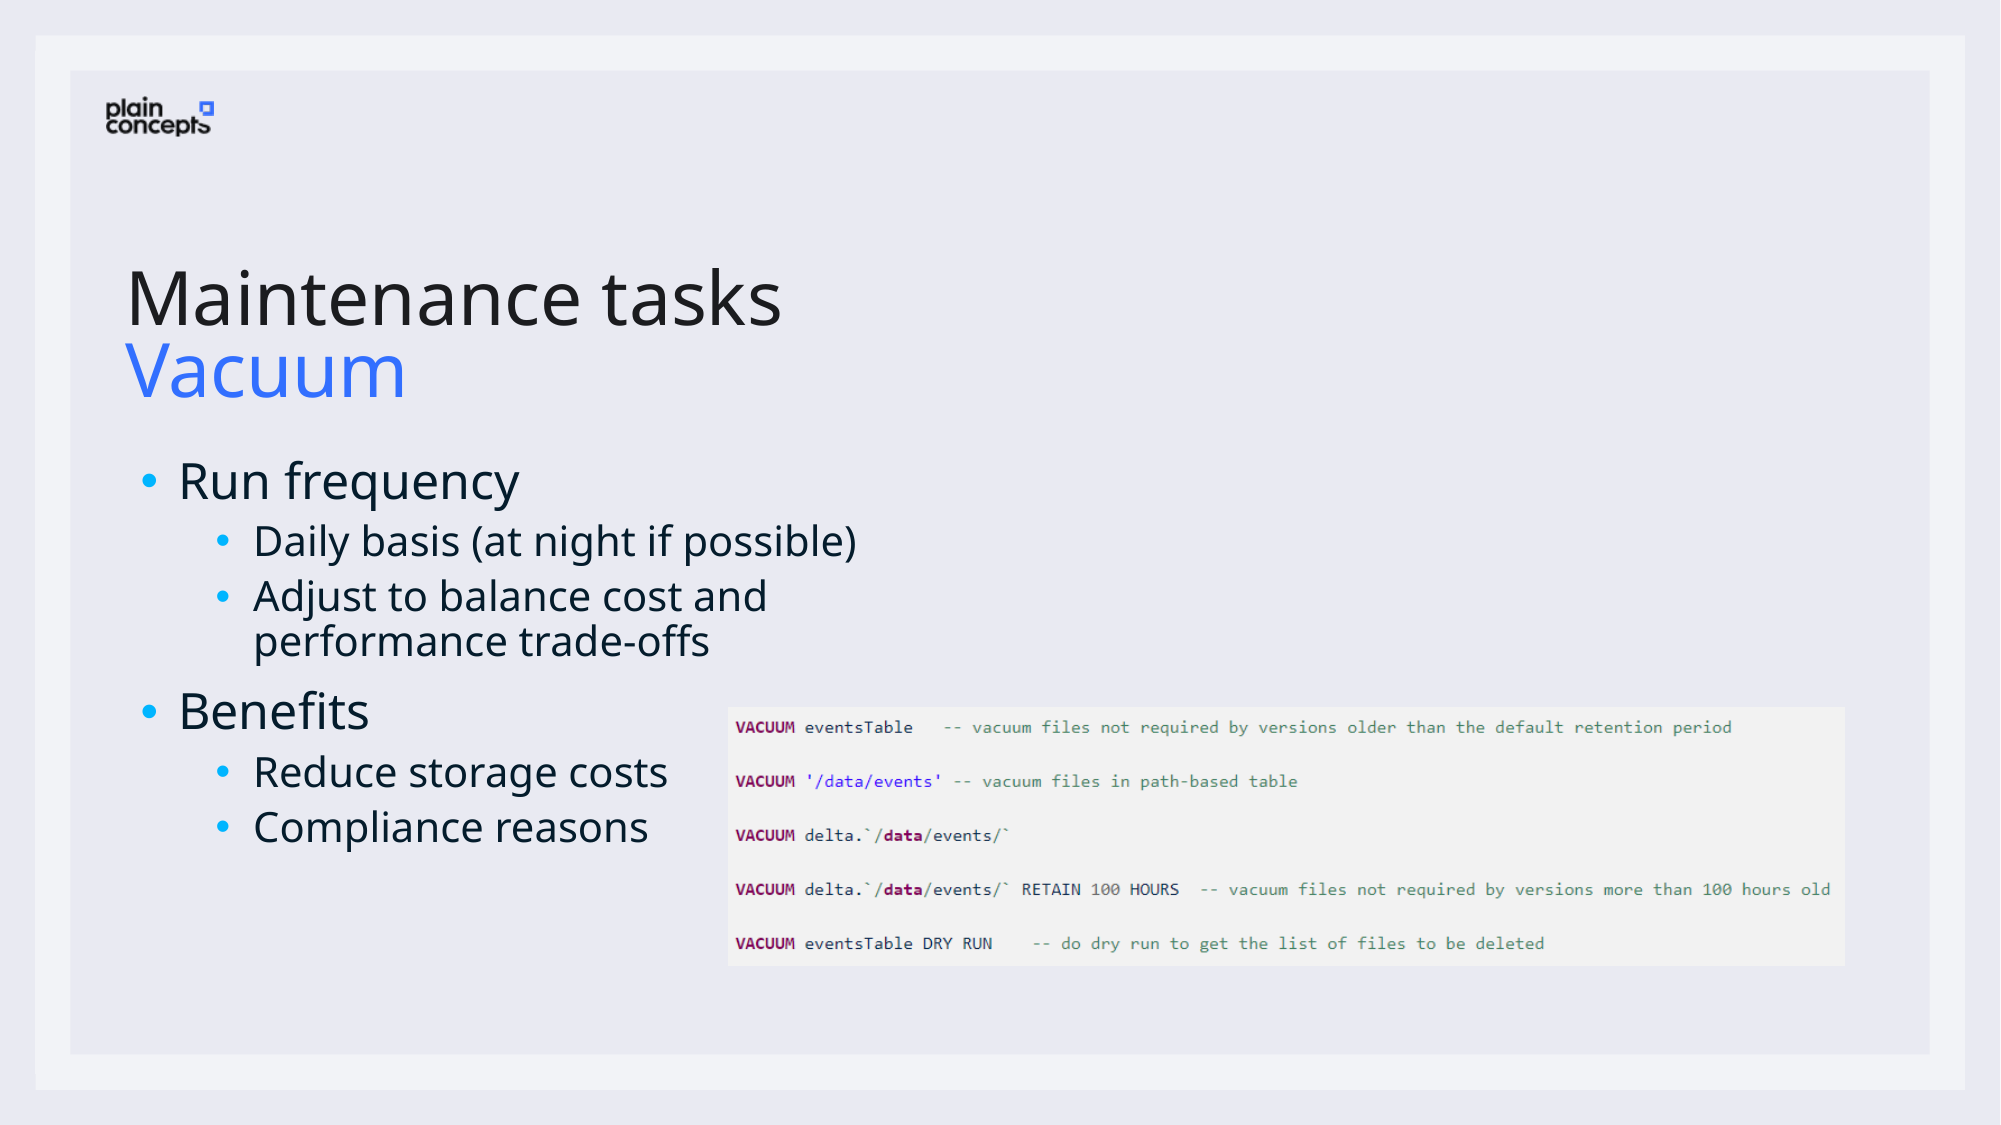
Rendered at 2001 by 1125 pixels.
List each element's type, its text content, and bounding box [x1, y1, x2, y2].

picture [728, 707, 1845, 966]
title Maintenance tasks Vacuum [125, 231, 885, 448]
text_box Run frequency Daily basis (at night if possible) Adjust to balance cost and performance trade-offs Benefits Reduce storage costs Compliance reasons [125, 448, 1000, 914]
